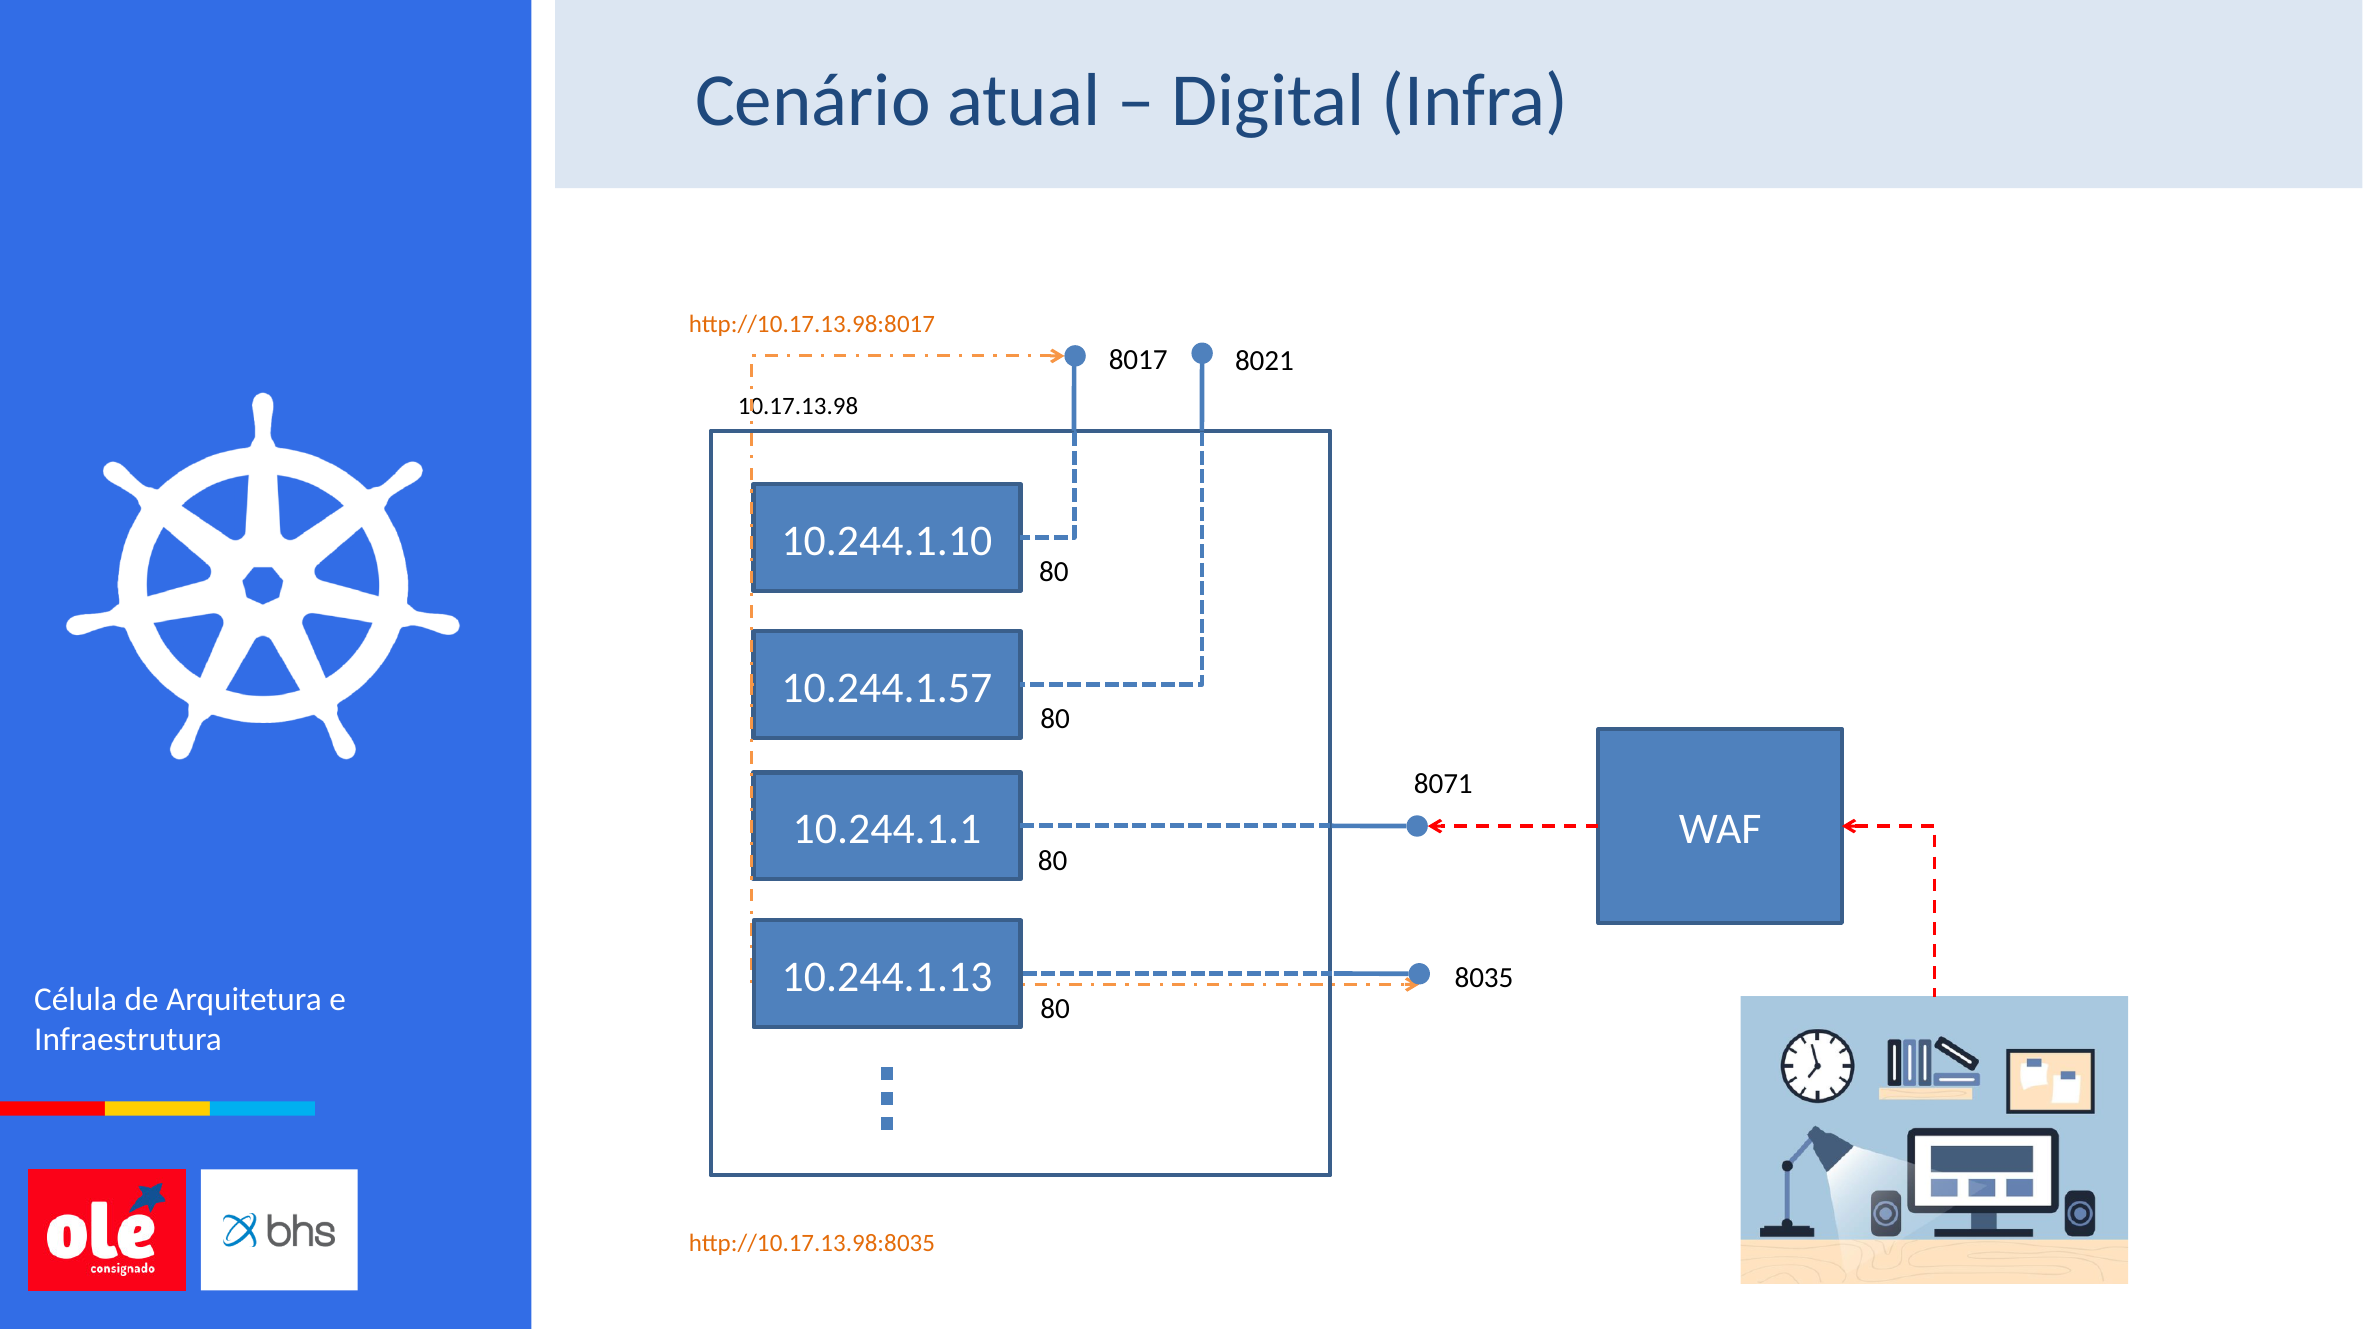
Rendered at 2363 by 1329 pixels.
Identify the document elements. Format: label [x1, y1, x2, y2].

text_box [0, 0, 2363, 1329]
text_box [651, 300, 2129, 1284]
